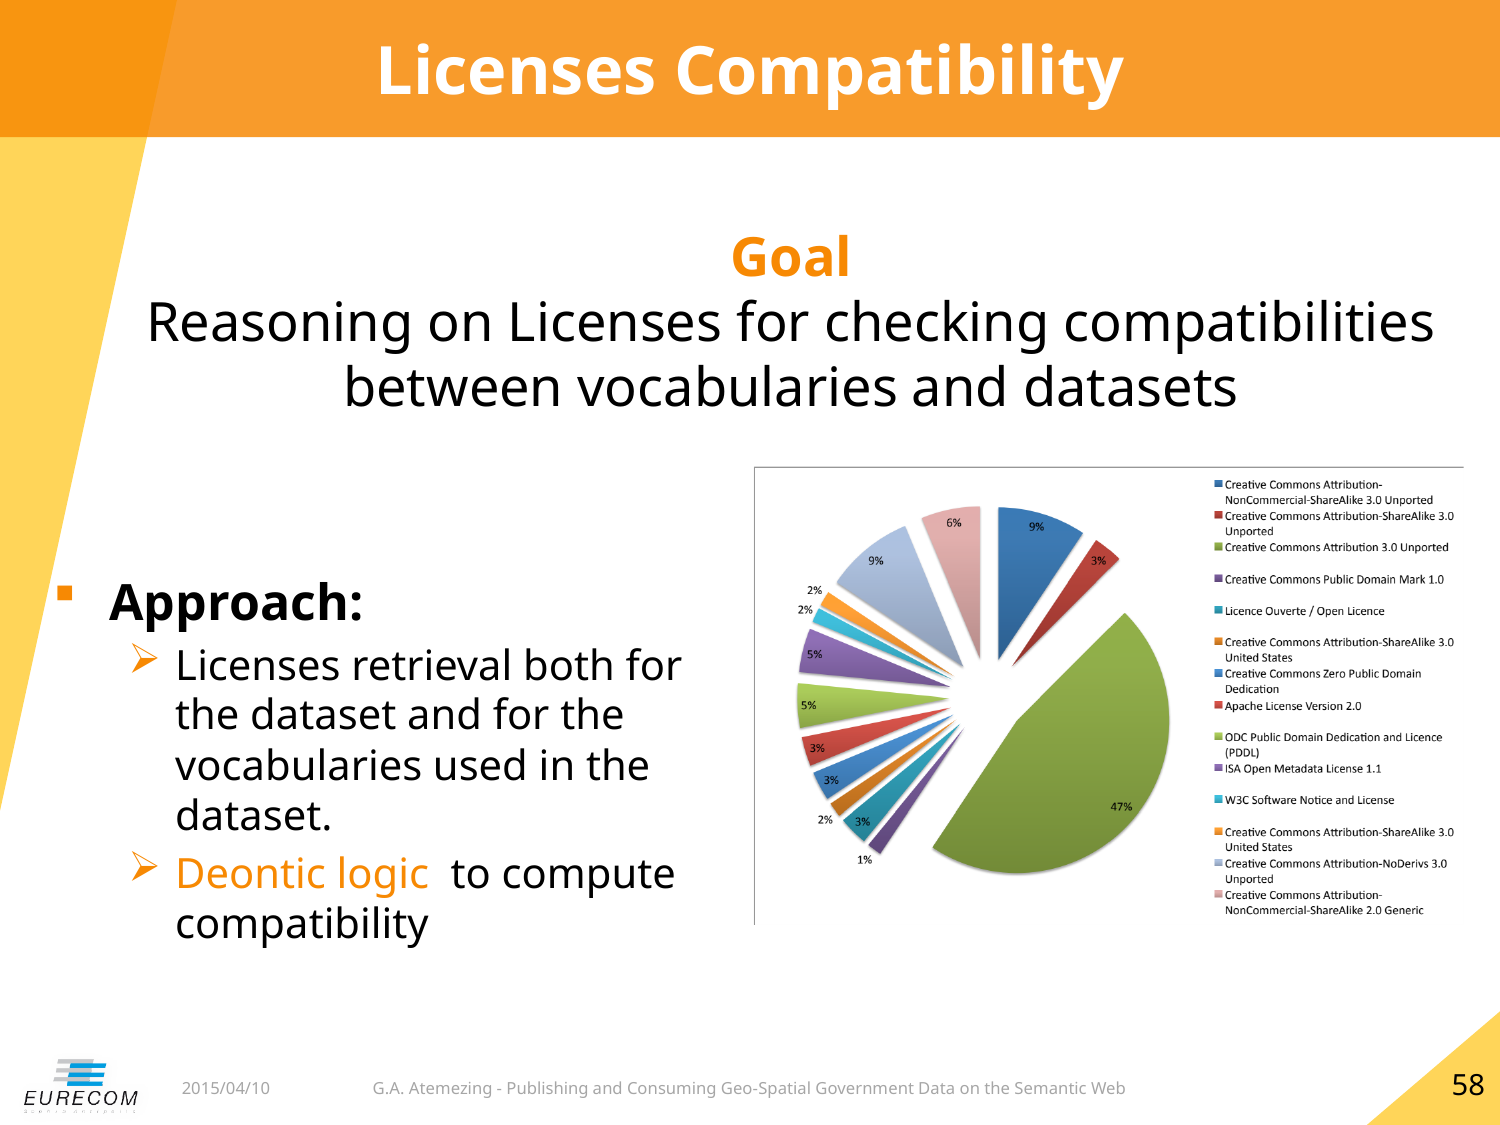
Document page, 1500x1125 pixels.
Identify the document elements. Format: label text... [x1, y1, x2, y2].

text_box 2015/04/10 [167, 1070, 345, 1103]
text_box [0, 138, 147, 811]
slide_number 58 [1382, 1058, 1500, 1125]
picture [753, 466, 1464, 925]
list Approach: Licenses retrieval both for the dataset and for the vocabularies used in the dataset. Deontic logic to compute compatibility [38, 562, 771, 965]
footer G.A. Atemezing - Publishing and Consuming Geo-Spatial Government Data on the Semantic Web [0, 1070, 1382, 1125]
picture [23, 1057, 138, 1116]
text_box [1445, 1011, 1500, 1058]
title Licenses Compatibility [0, 0, 1500, 138]
text_box Goal Reasoning on Licenses for checking compatibilities between vocabularies and datasets [100, 215, 1483, 425]
